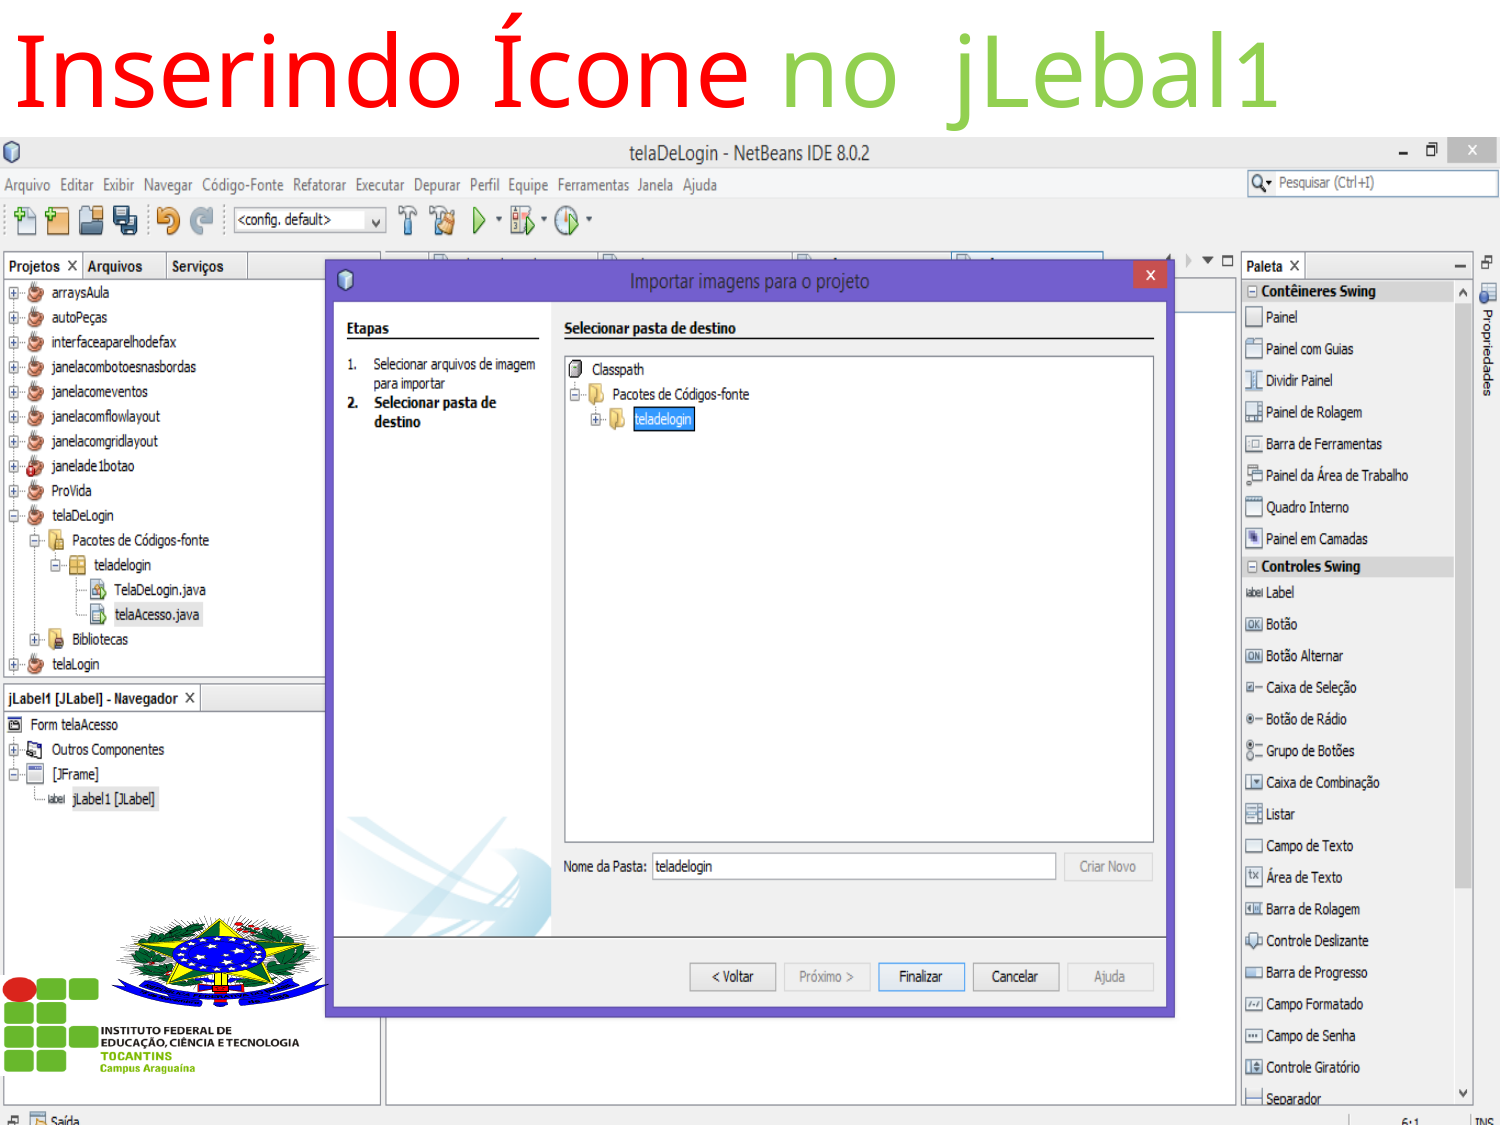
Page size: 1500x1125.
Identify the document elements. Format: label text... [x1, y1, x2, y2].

text_box Inserindo Ícone no jLebal1 [0, 0, 1500, 135]
picture [0, 136, 1500, 1125]
